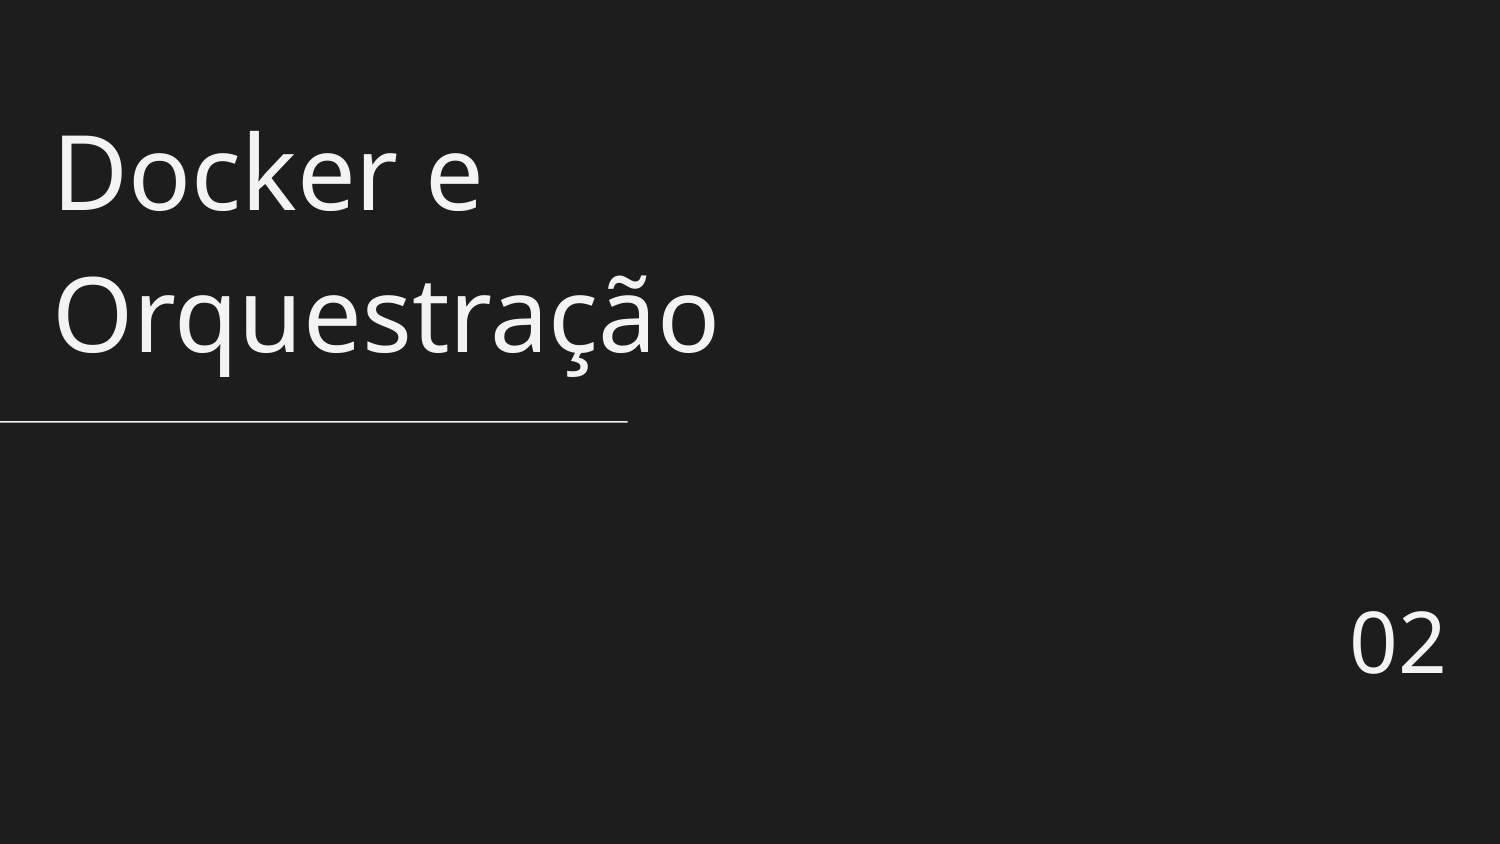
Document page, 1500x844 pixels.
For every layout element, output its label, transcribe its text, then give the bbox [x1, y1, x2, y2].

title Docker e Orquestração [37, 76, 1060, 399]
title 02 [1254, 567, 1463, 714]
